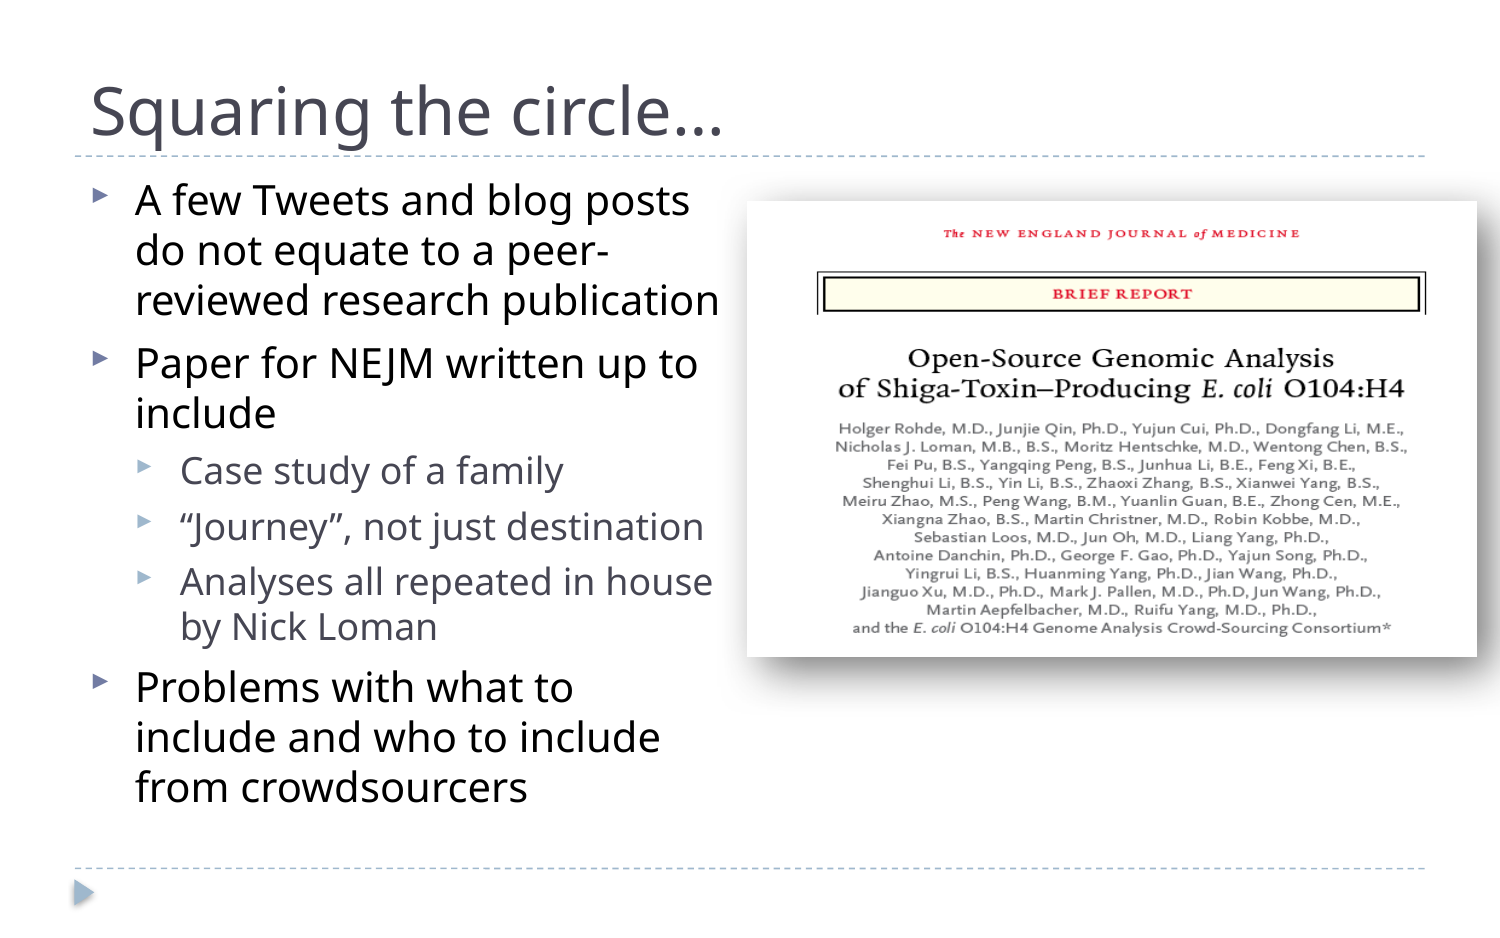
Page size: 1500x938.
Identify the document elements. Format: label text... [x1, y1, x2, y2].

list A few Tweets and blog posts do not equate to a peer-reviewed research publication Paper for NEJM written up to include Case study of a family “Journey”, not just destination Analyses all repeated in house by Nick Loman Problems with what to include and who to include from crowdsourcers [75, 166, 738, 842]
picture [738, 195, 1477, 657]
title Squaring the circle… [75, 31, 1425, 157]
